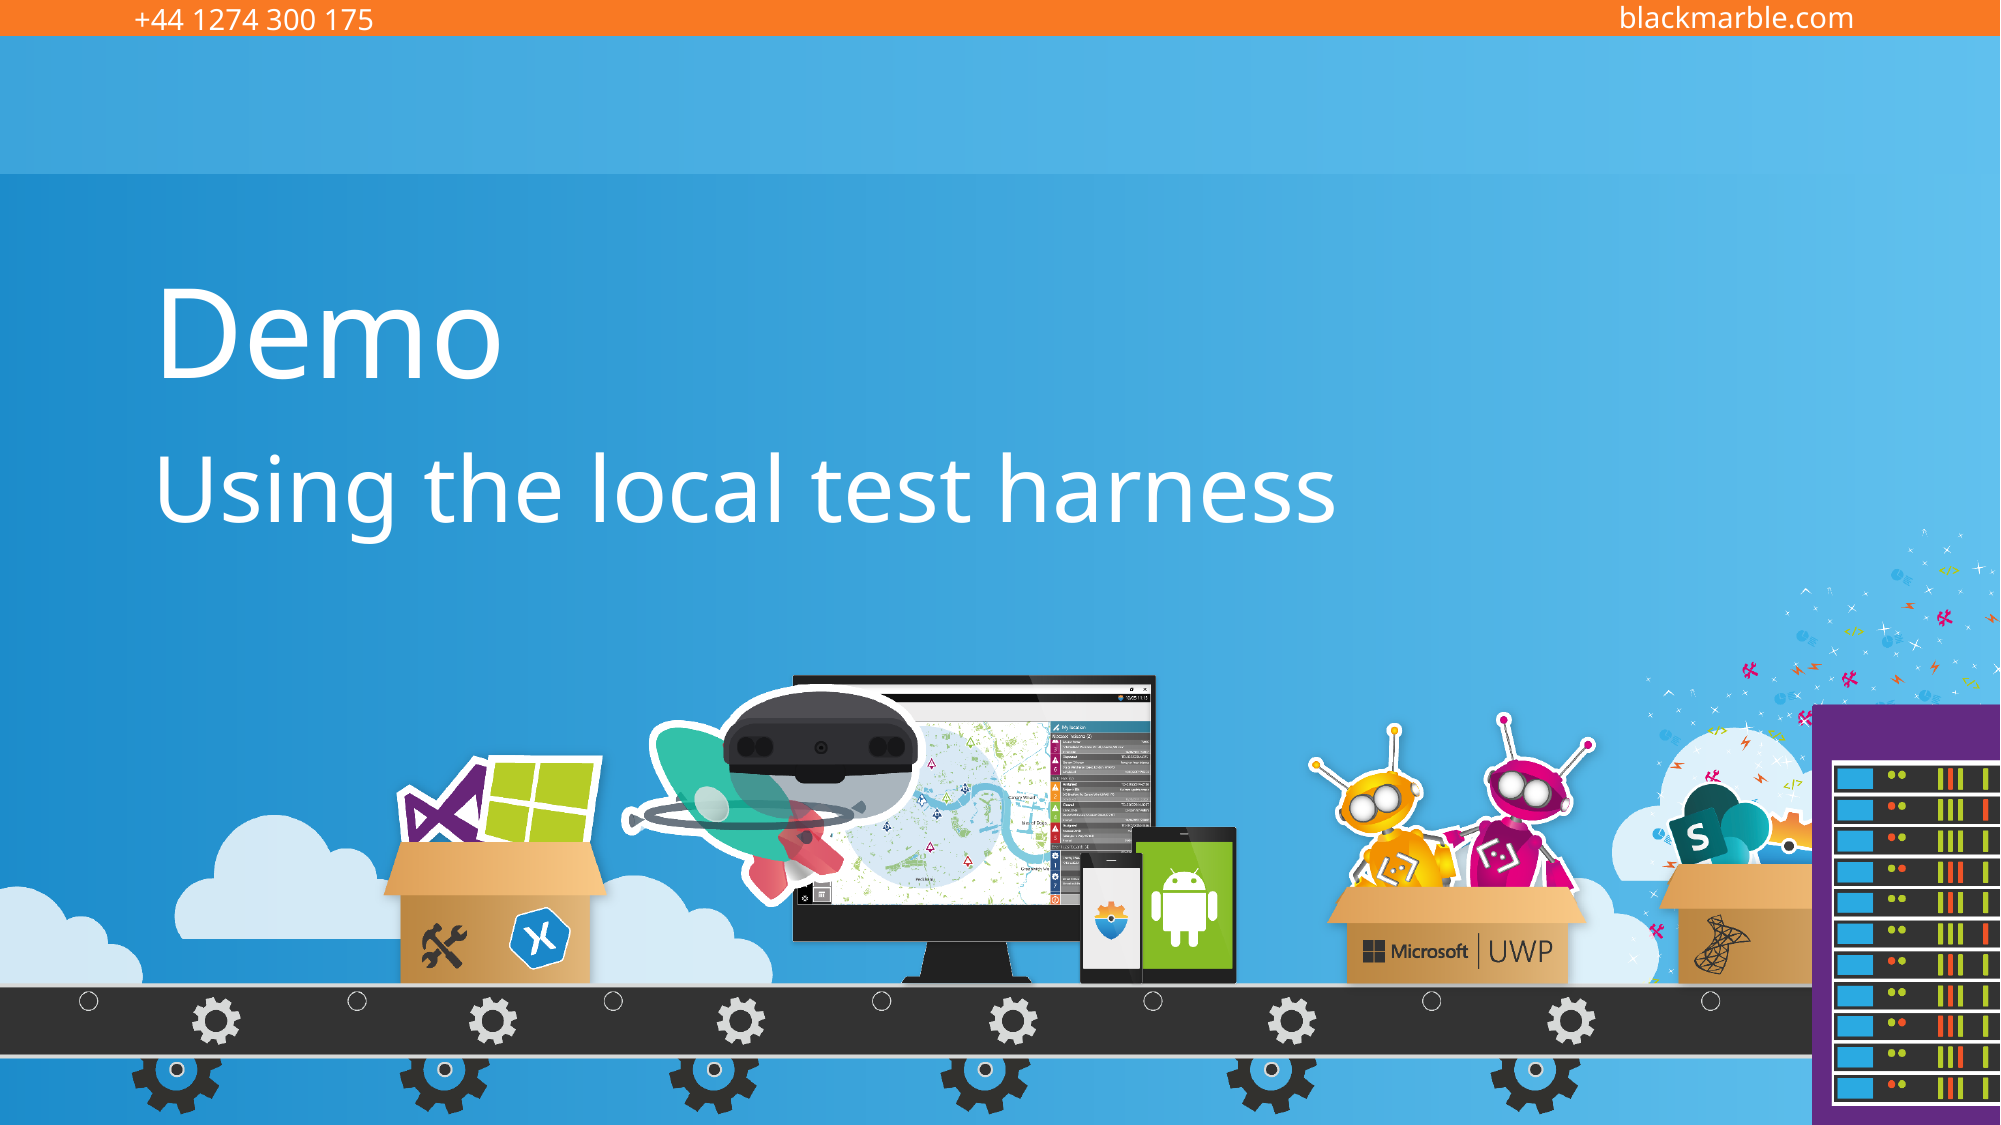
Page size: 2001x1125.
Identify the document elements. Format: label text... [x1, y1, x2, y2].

title Demo Using the local test harness [137, 91, 1863, 667]
picture [0, 174, 2000, 1125]
